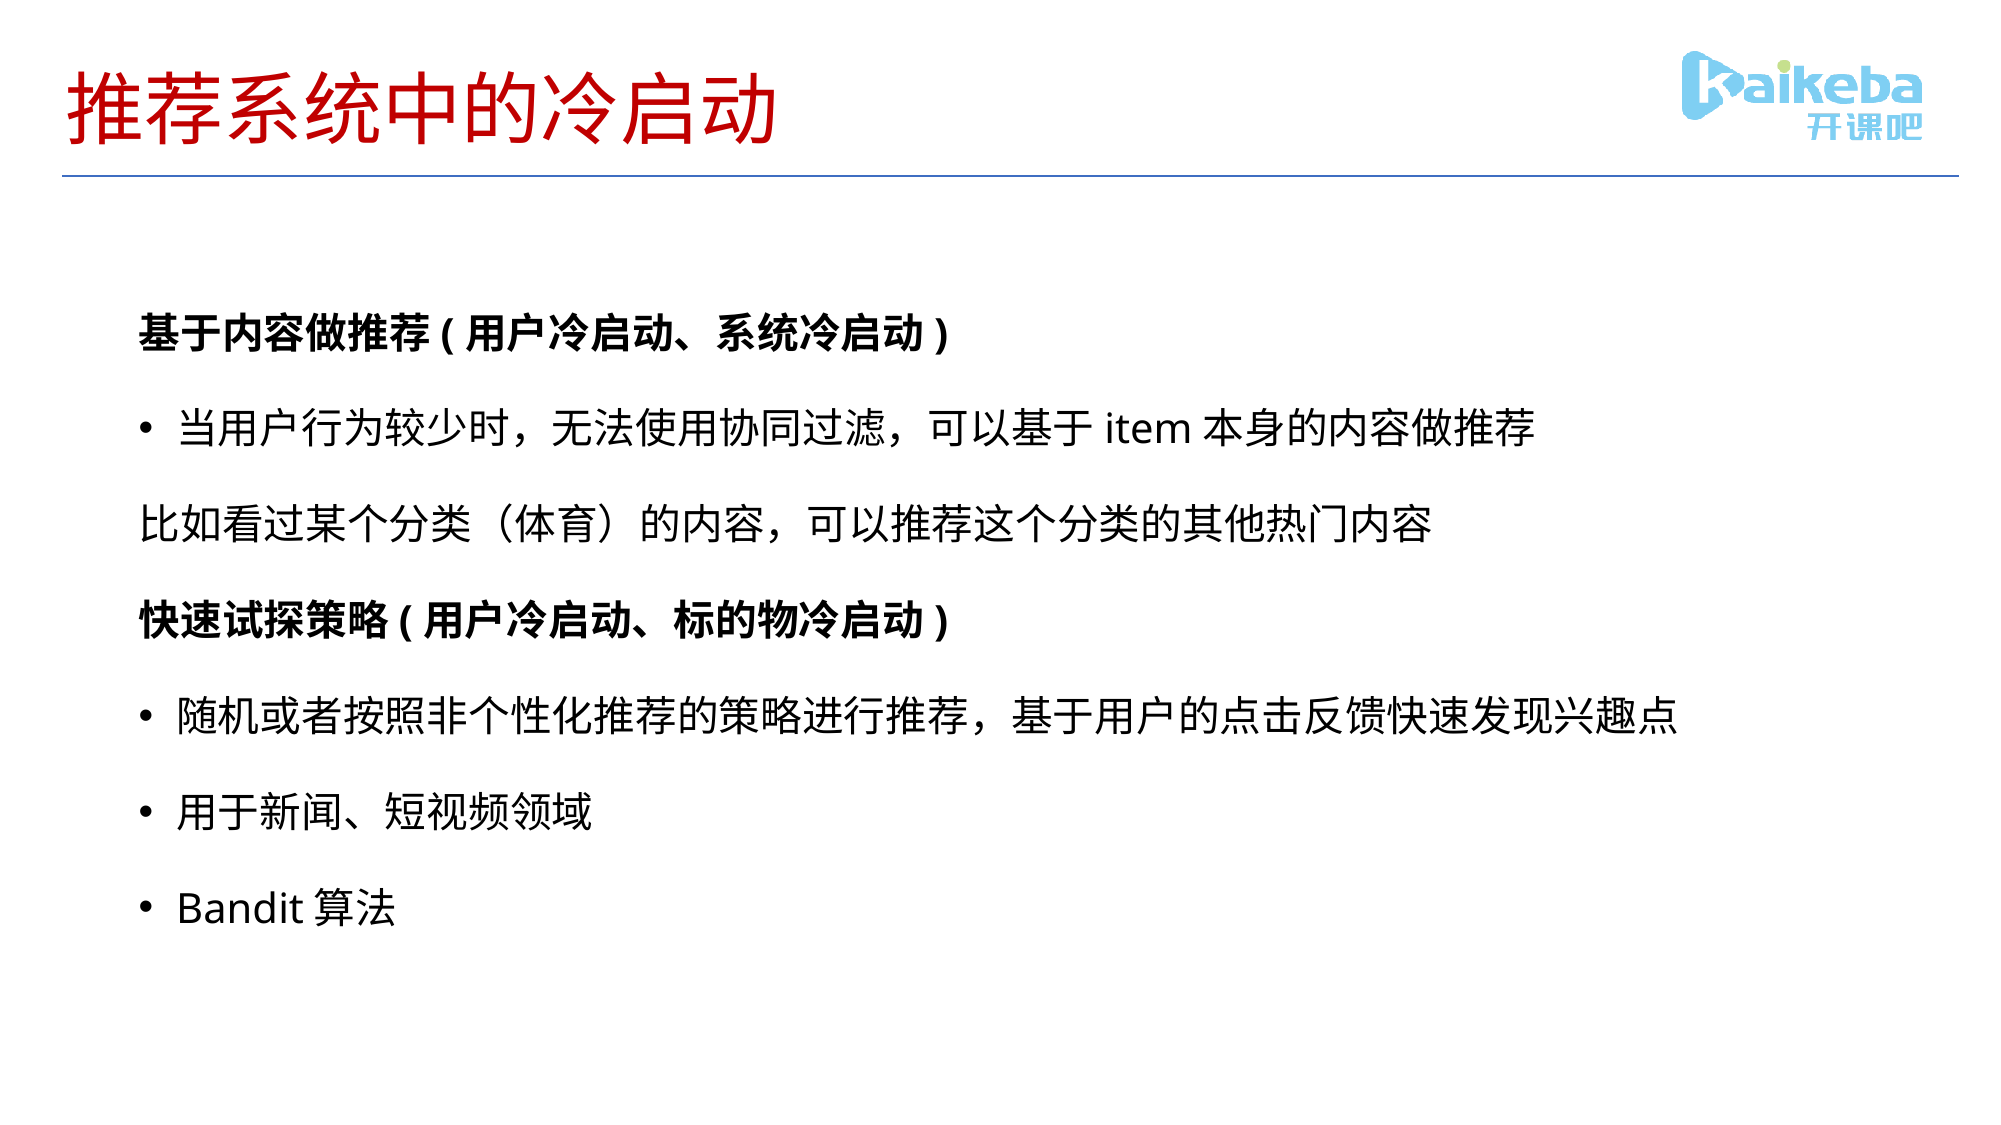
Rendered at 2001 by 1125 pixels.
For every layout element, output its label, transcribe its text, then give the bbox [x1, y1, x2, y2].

text_box 表示用户u 对item i 的评分 当 >0时，表示有评分，当=0时，表示没有评分， 表示用户u 的向量，k维列向量 表示item i 的向量，k维列向量 用户矩阵X，用户数为N 商品矩阵Y，商品数为M [1653, 21, 1950, 167]
text_box 基于内容做推荐(用户冷启动、系统冷启动) 当用户行为较少时，无法使用协同过滤，可以基于item本身的内容做推荐 比如看过某个分类（体育）的内容，可以推荐这个分类的其他热门内容 快速试探策略(用户冷启动、标的物冷启动) 随机或者按照非个性化推荐的策略进行推荐，基于用户的点击反馈快速发现兴趣点 用于新闻、短视频领域 Bandit算法 [130, 274, 1744, 965]
title 推荐系统中的冷启动 [57, 59, 1728, 167]
